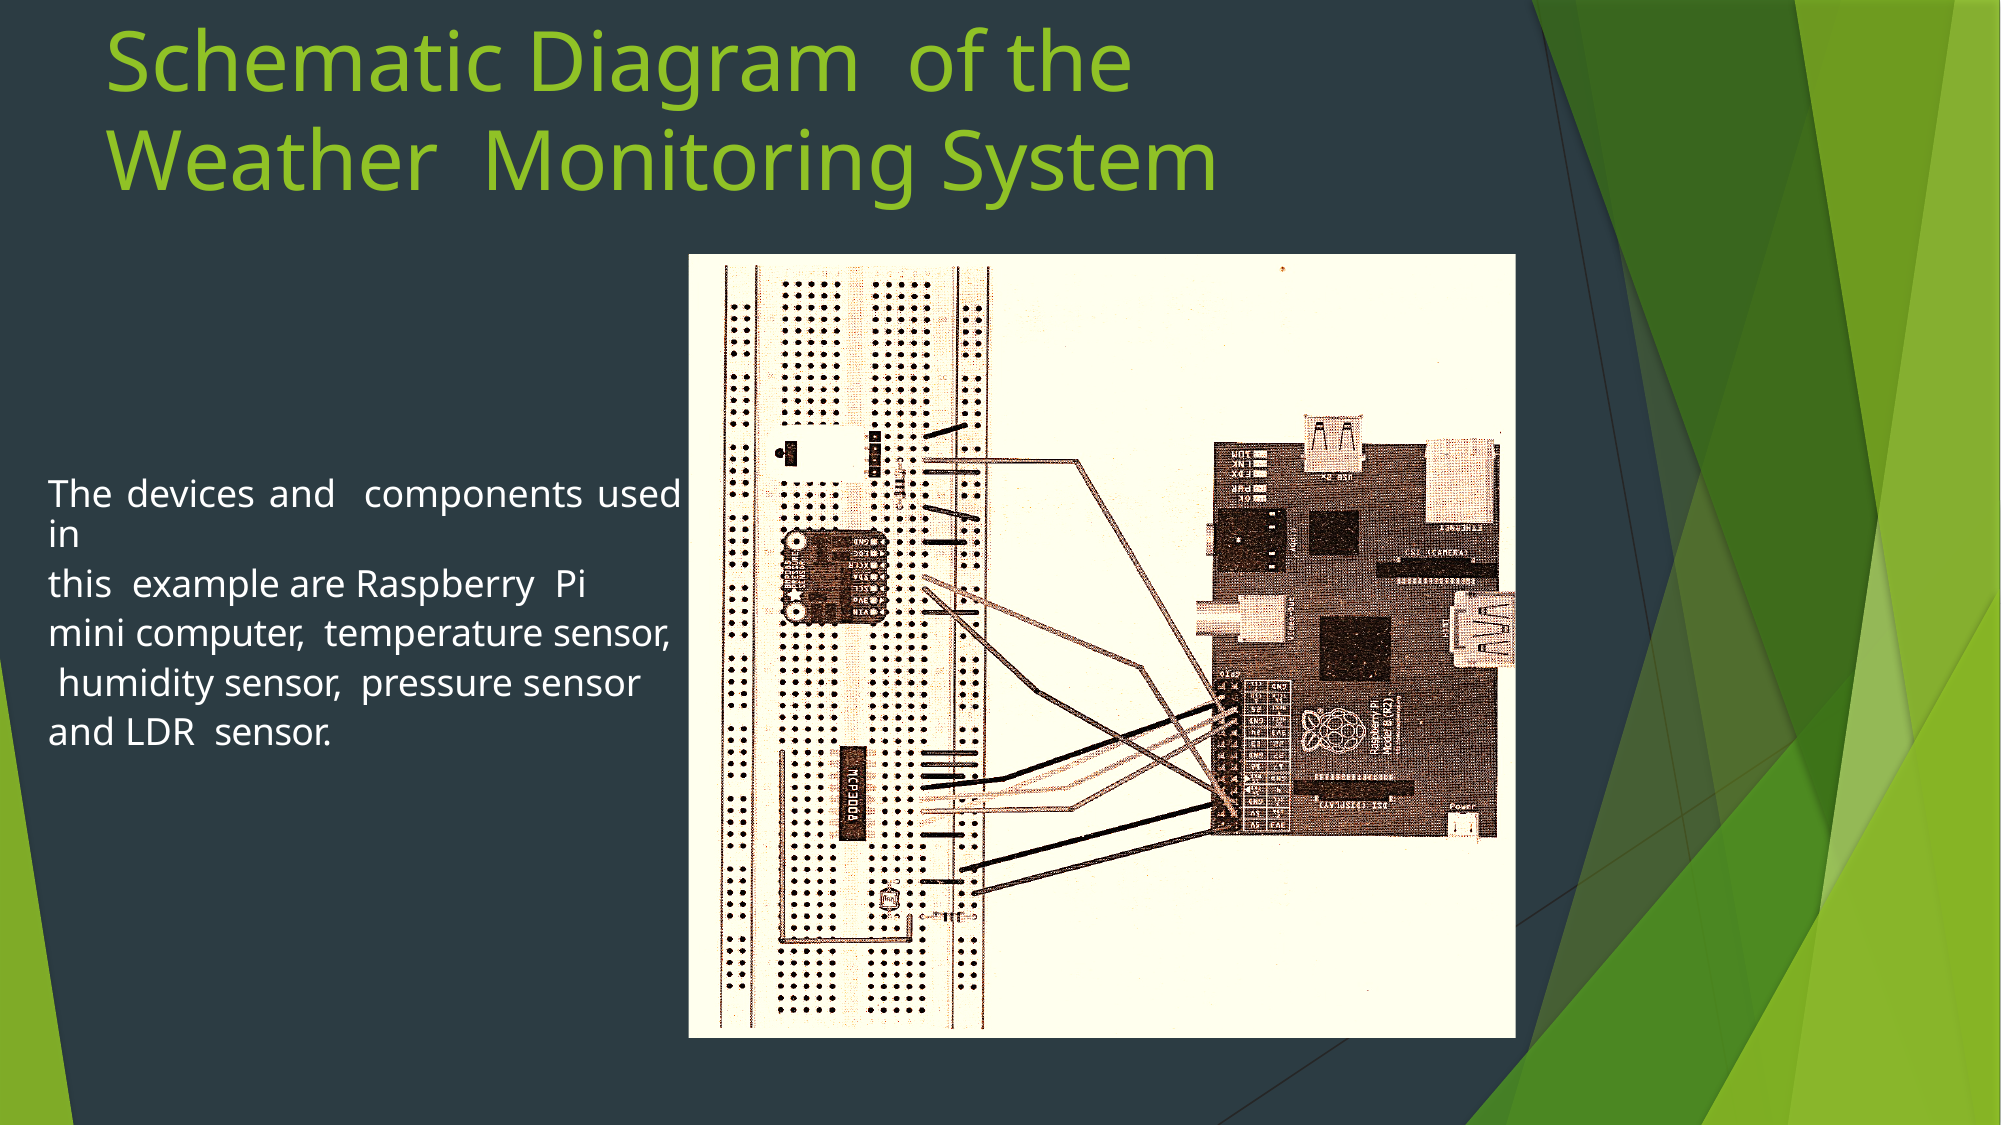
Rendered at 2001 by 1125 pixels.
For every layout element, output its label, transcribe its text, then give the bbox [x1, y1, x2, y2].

text_box The devices and components used in this example are Raspberry Pi mini computer, temperature sensor, humidity sensor, pressure sensor and LDR sensor. [31, 467, 733, 761]
text_box Schematic Diagram of the Weather Monitoring System [91, 0, 1236, 215]
text_box [688, 254, 1516, 1038]
